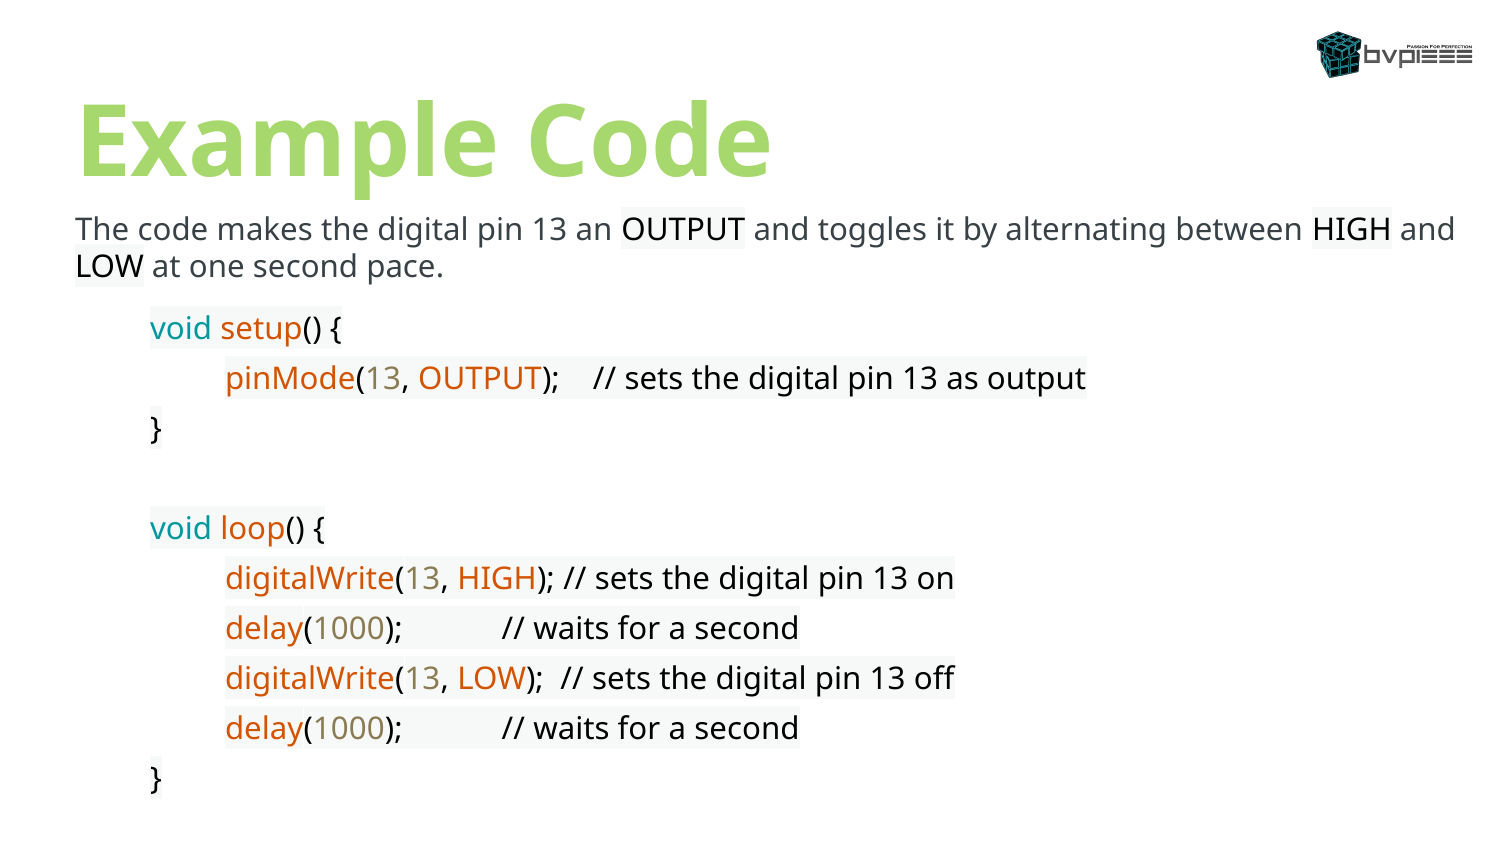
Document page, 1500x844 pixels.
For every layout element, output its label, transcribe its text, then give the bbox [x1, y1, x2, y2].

picture [1311, 19, 1482, 85]
title Example Code [75, 55, 1109, 197]
list The code makes the digital pin 13 an OUTPUT and toggles it by alternating between HIGH and LOW at one second pace. void setup() { pinMode(13, OUTPUT); // sets the digital pin 13 as output } void loop() { digitalWrite(13, HIGH); // sets the digital pin 13 on delay(1000); // waits for a second digitalWrite(13, LOW); // sets the digital pin 13 off delay(1000); // waits for a second } [75, 208, 1460, 804]
